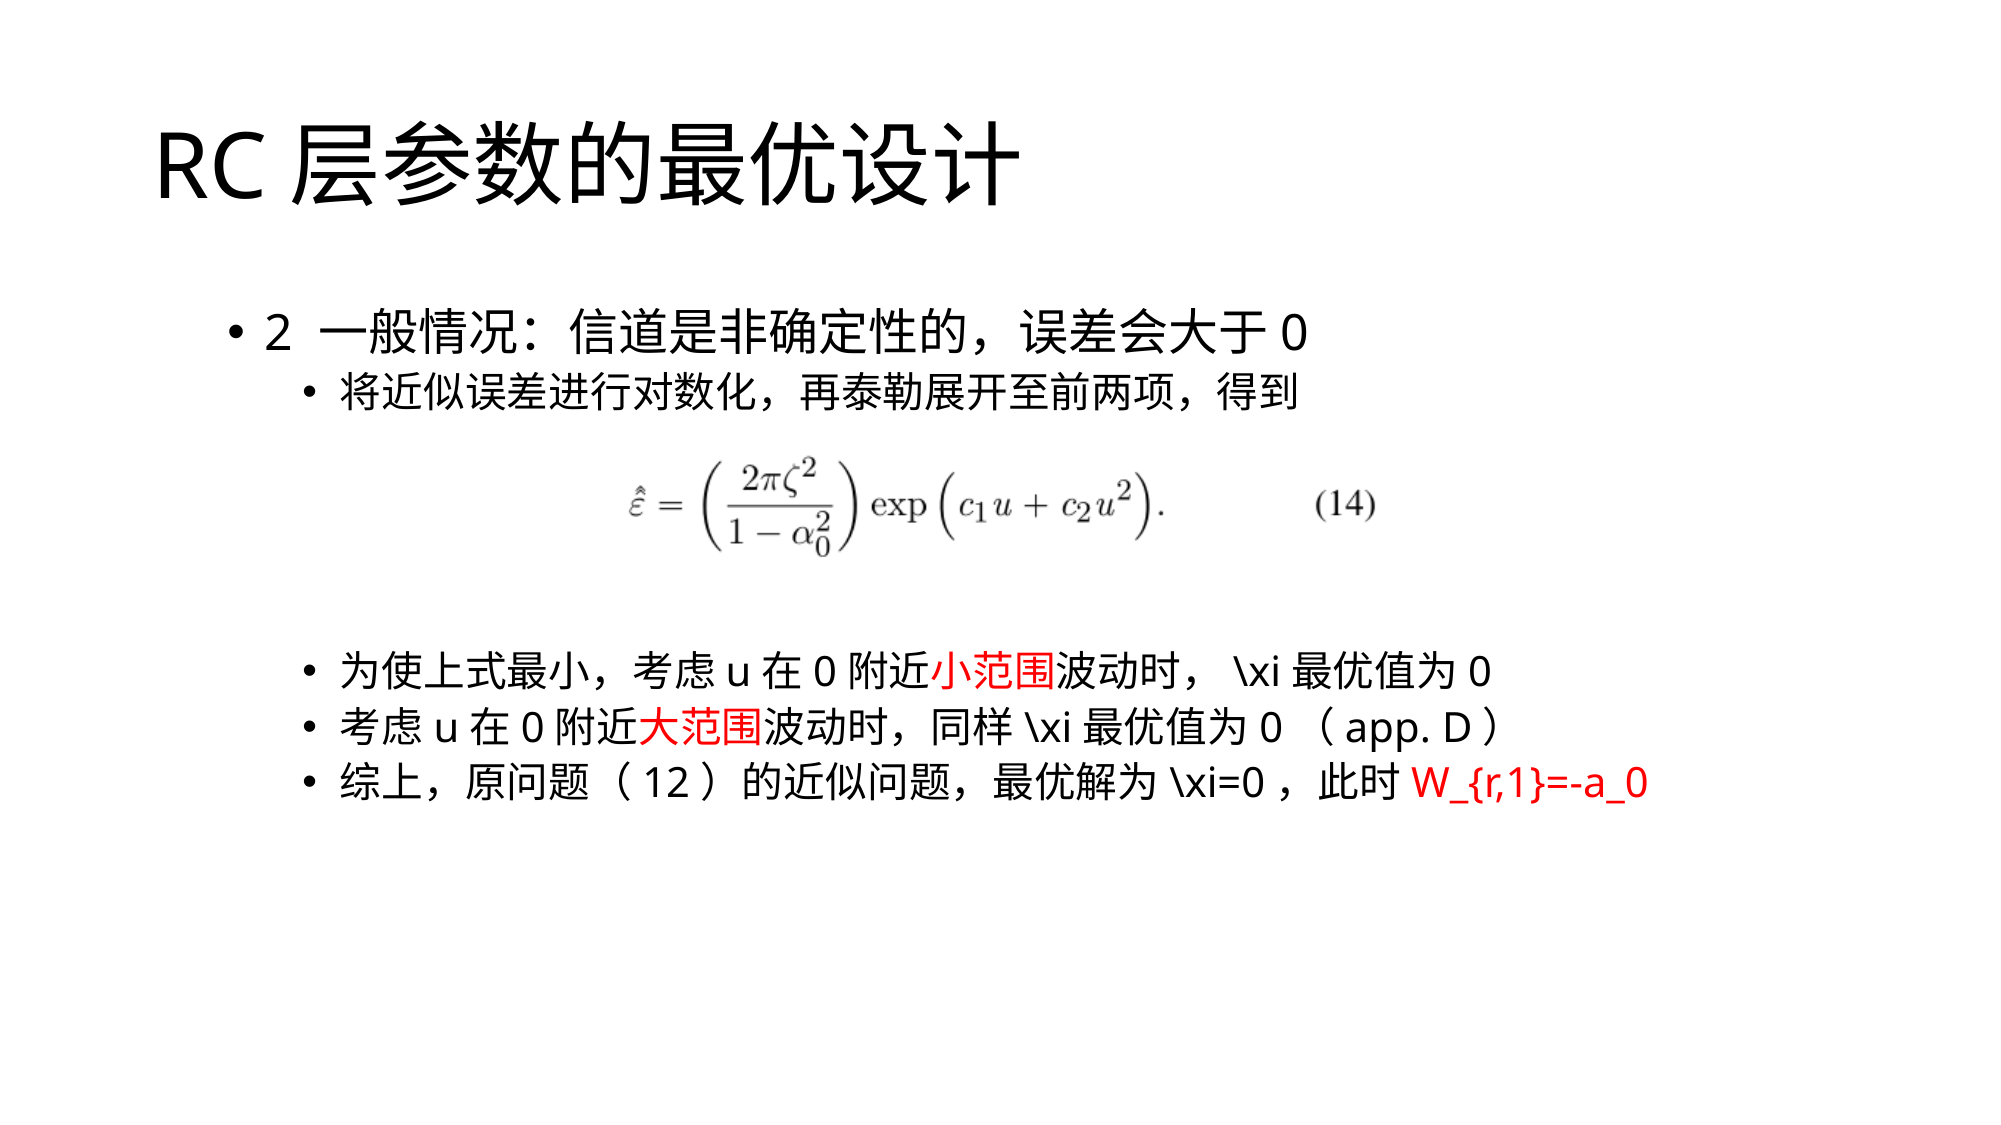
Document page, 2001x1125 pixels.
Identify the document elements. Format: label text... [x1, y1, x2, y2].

list 2 一般情况：信道是非确定性的，误差会大于0 将近似误差进行对数化，再泰勒展开至前两项，得到 为使上式最小，考虑u在0附近小范围波动时，\xi最优值为0 考虑u在0附近大范围波动时，同样\xi最优值为0（app. D） 综上，原问题（12）的近似问题，最优解为\xi=0，此时W_{r,1}=-a_0 [137, 299, 1863, 1125]
title RC层参数的最优设计 [137, 59, 2000, 278]
picture [619, 453, 1381, 563]
